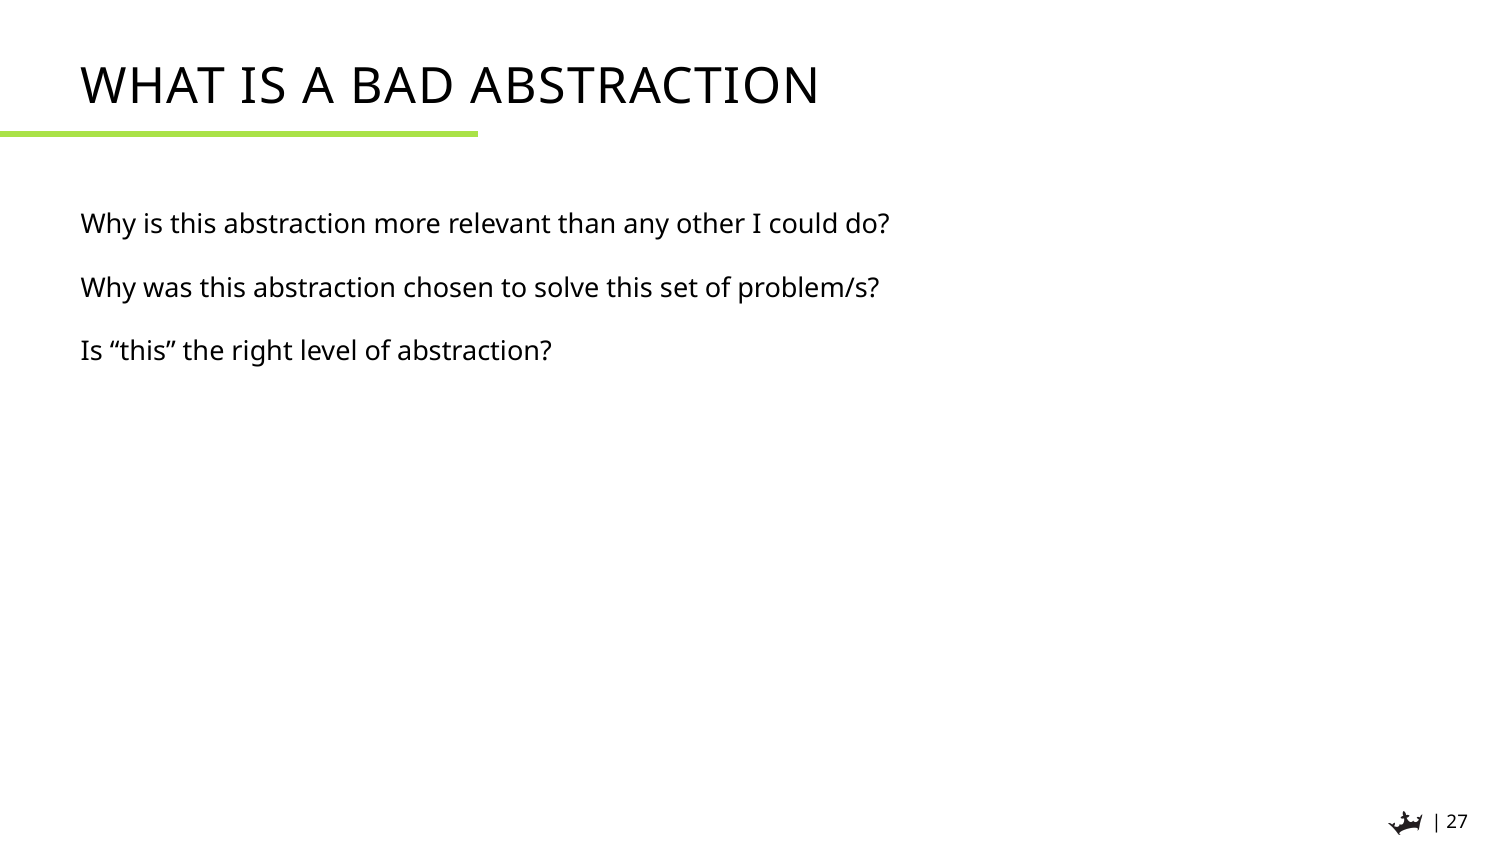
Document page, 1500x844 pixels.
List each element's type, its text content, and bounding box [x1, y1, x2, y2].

title What is a bad abstraction [65, 0, 1435, 120]
list Why is this abstraction more relevant than any other I could do? Why was this abstraction chosen to solve this set of problem/s? Is “this” the right level of abstraction? [65, 202, 1435, 804]
